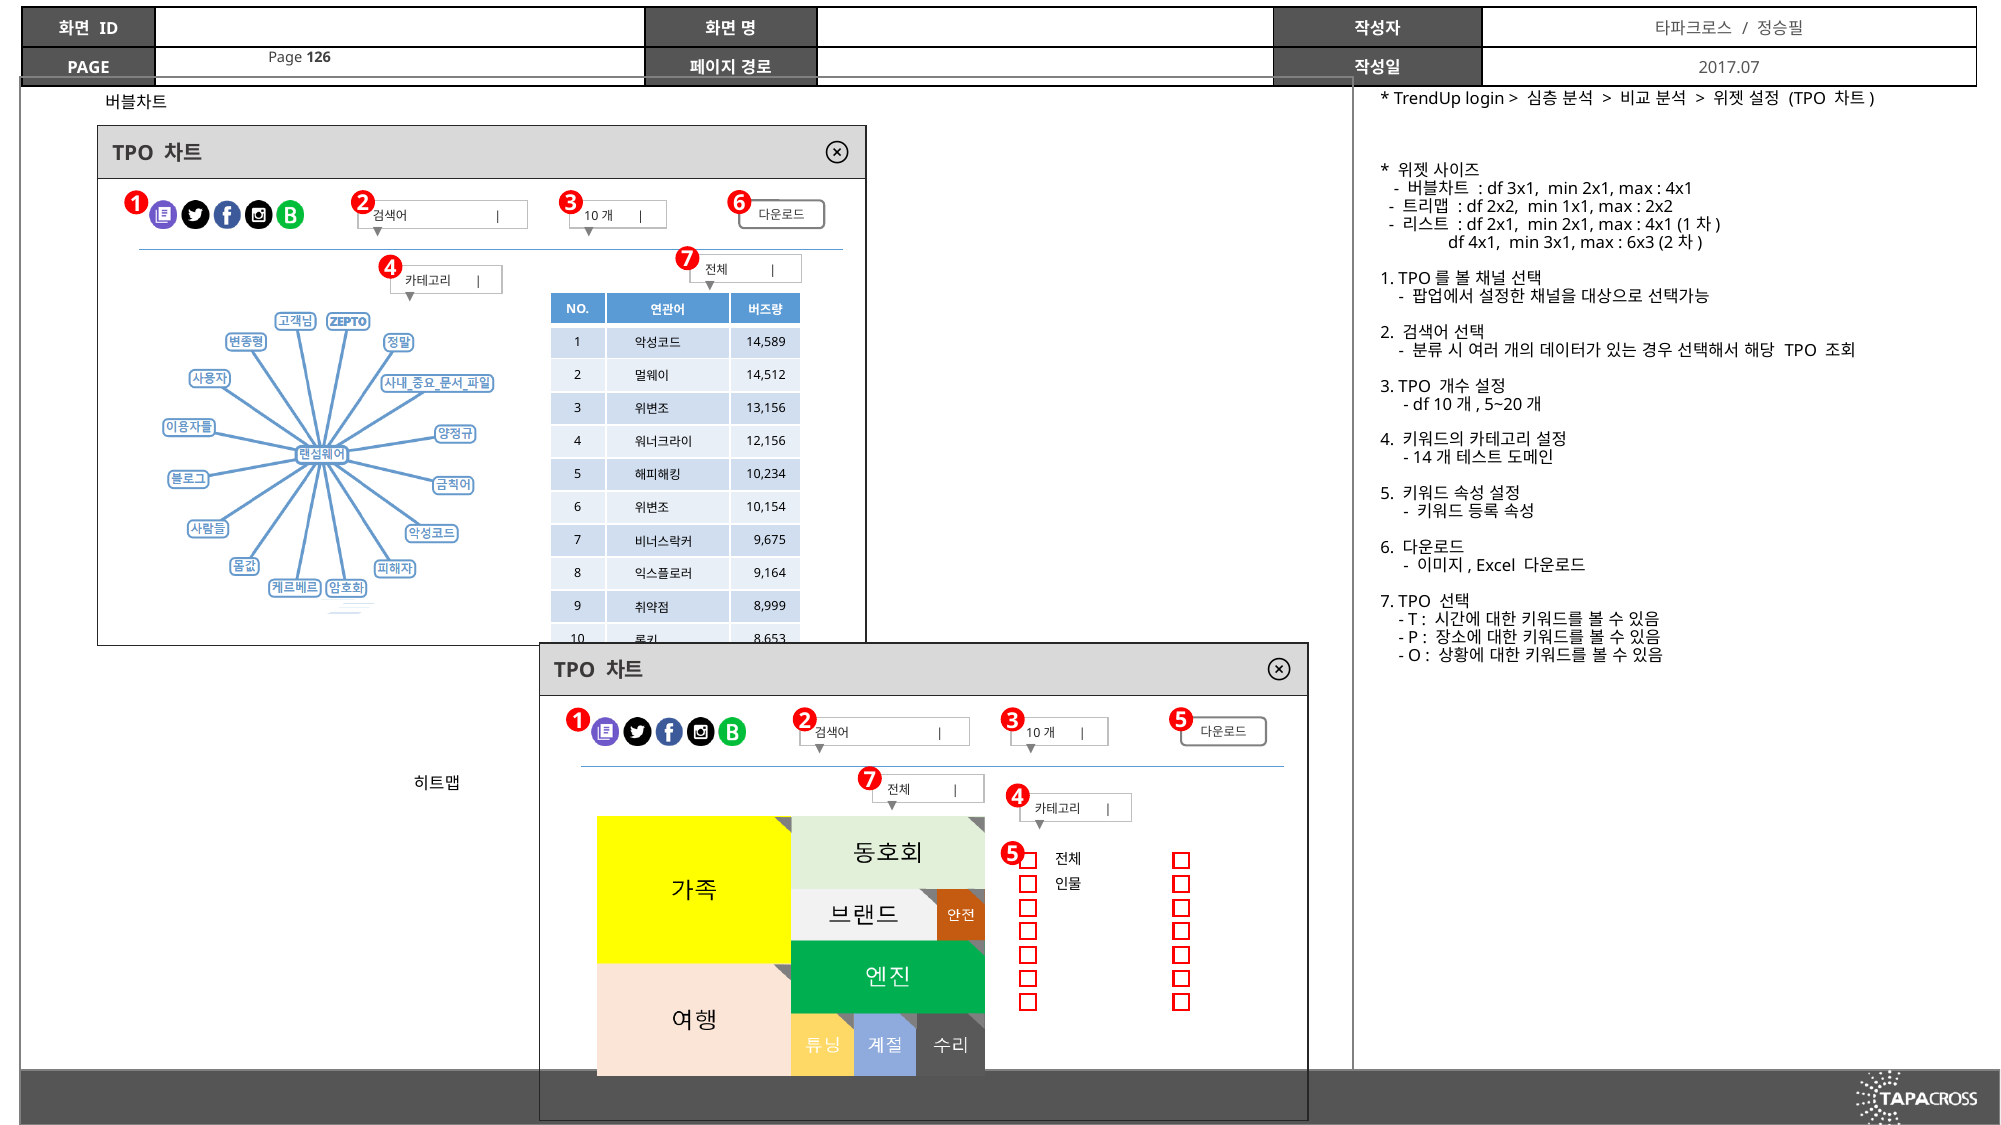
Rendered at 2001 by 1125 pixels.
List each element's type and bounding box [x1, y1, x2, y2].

text_box [90, 84, 183, 119]
list [1365, 82, 1977, 1053]
picture [591, 717, 746, 746]
text_box [399, 765, 475, 801]
text_box [97, 125, 1308, 1121]
picture [597, 816, 985, 1077]
picture [1855, 1064, 1977, 1125]
